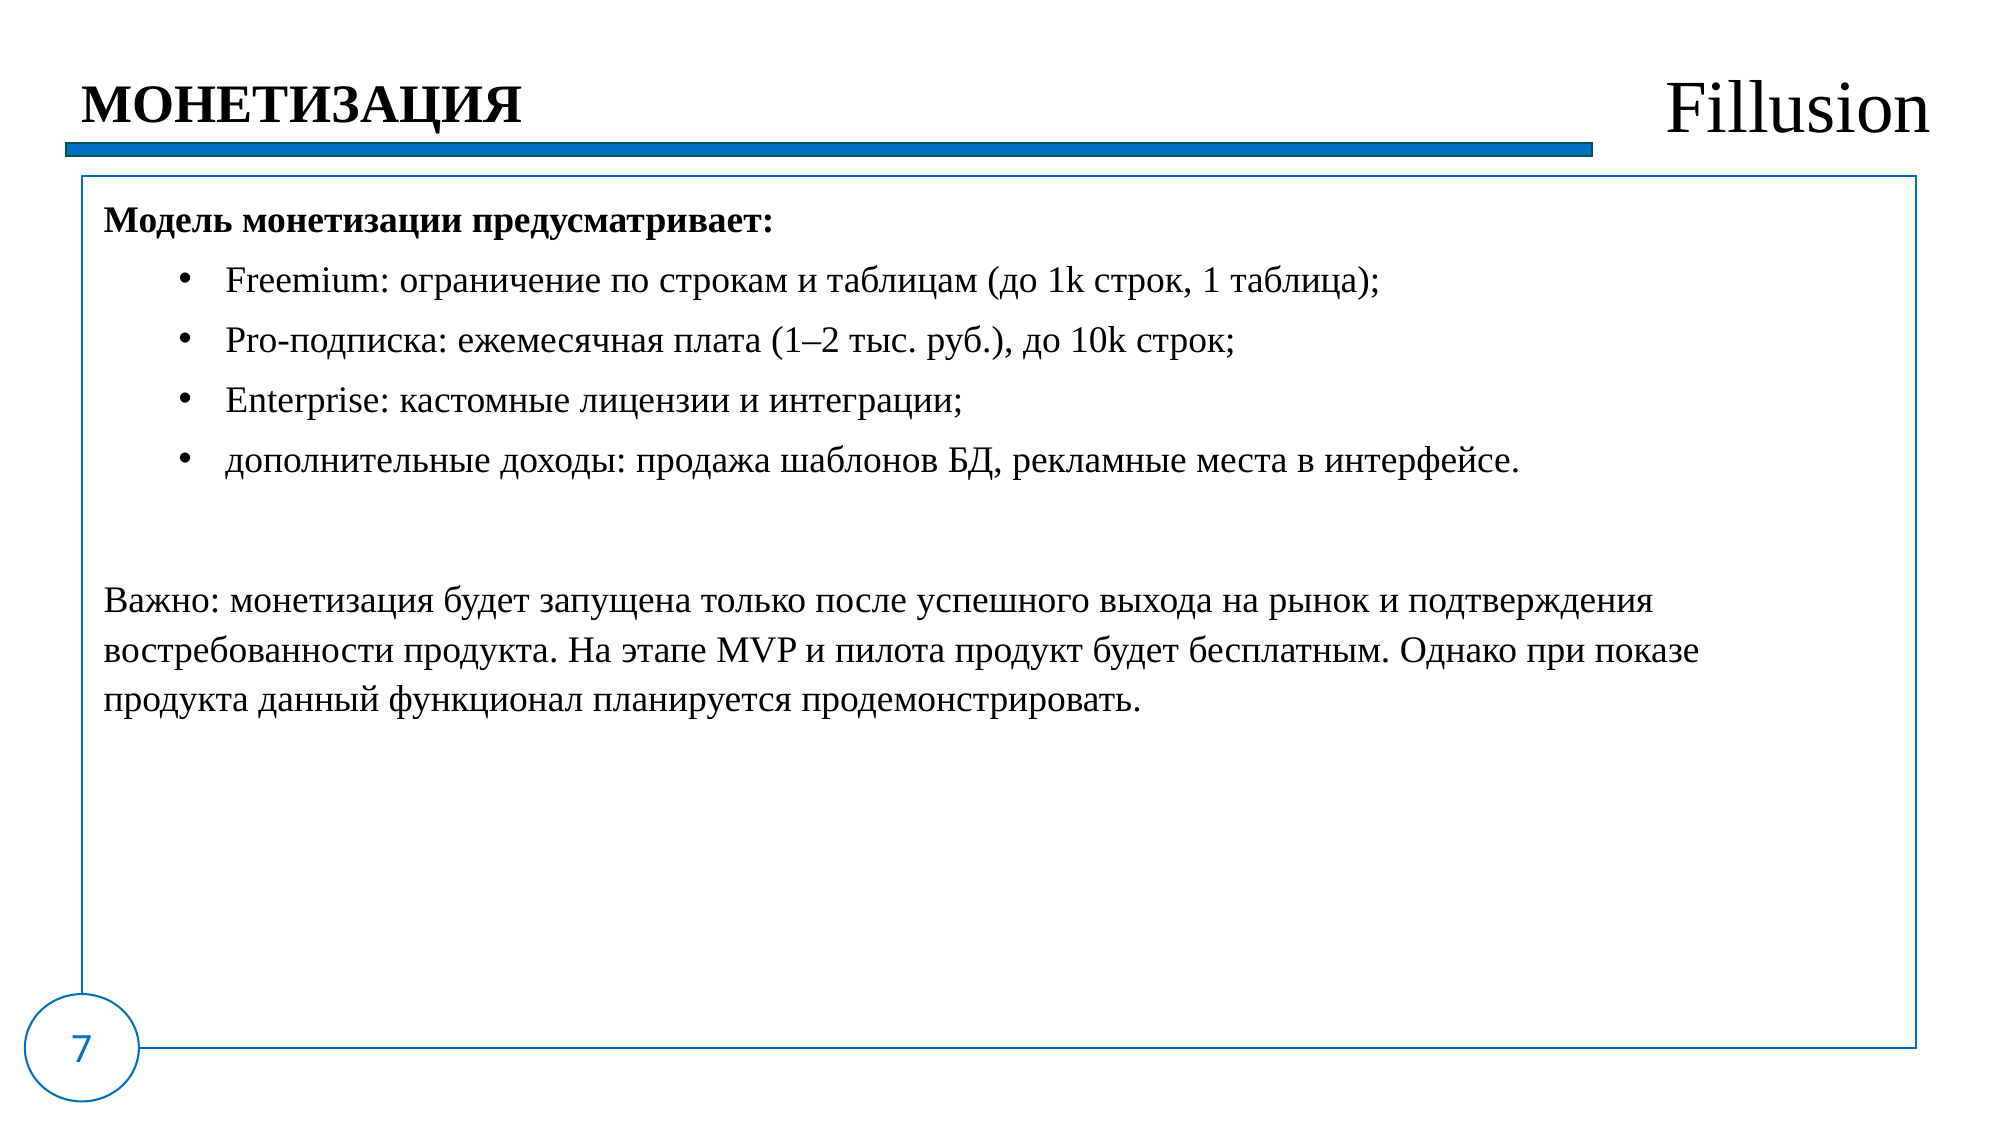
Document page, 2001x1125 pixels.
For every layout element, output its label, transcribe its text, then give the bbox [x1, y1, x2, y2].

text_box МОНЕТИЗАЦИЯ [66, 50, 1150, 142]
text_box Fillusion​ [1649, 49, 2000, 155]
text_box [65, 142, 1593, 157]
text_box 7 [23, 993, 140, 1103]
text_box [81, 175, 1917, 1049]
